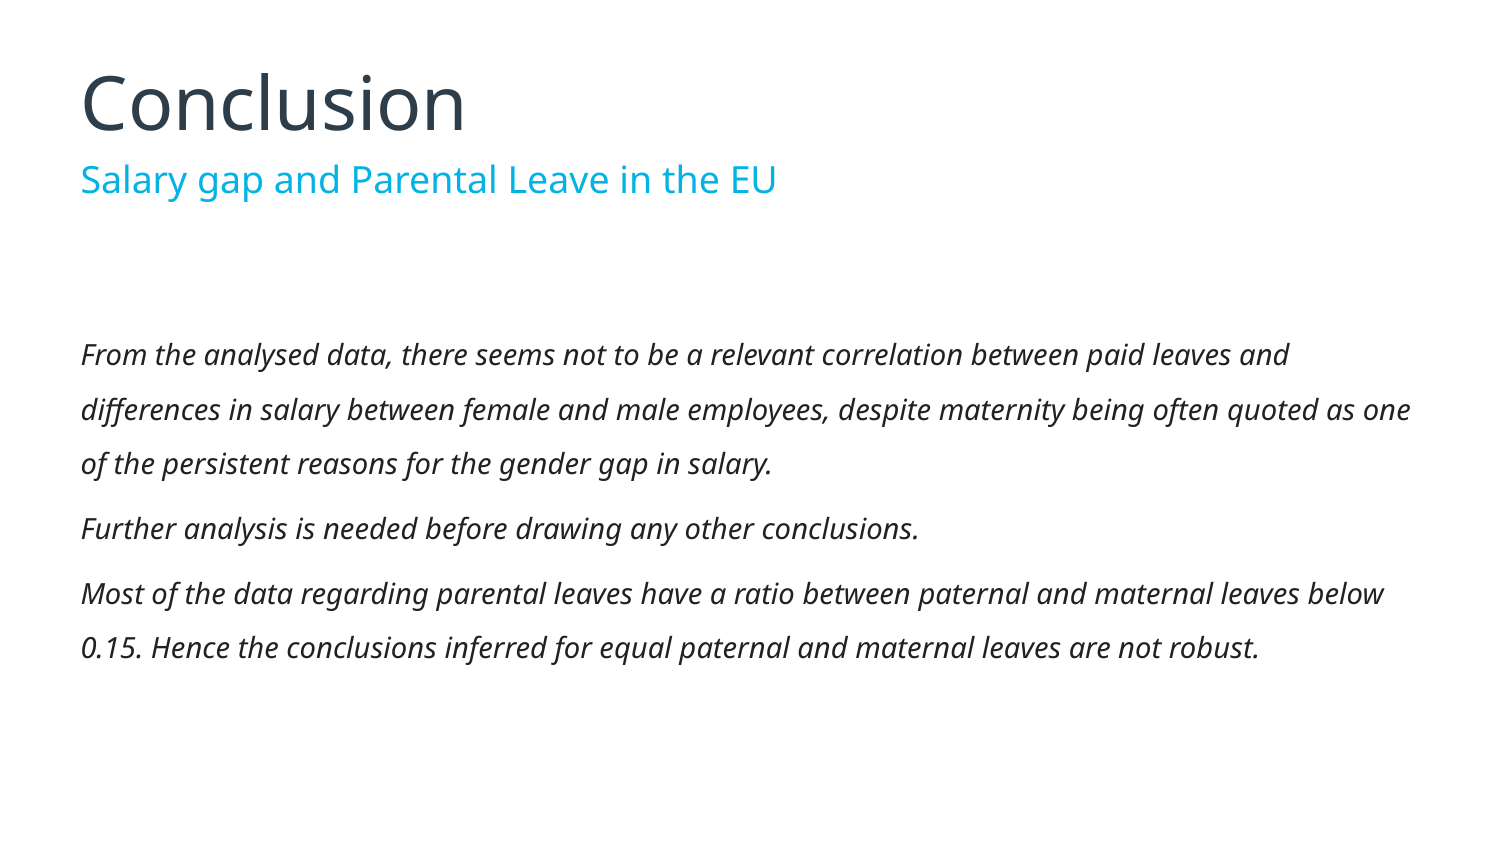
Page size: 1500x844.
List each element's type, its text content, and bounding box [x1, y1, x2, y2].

list From the analysed data, there seems not to be a relevant correlation between paid leaves and differences in salary between female and male employees, despite maternity being often quoted as one of the persistent reasons for the gender gap in salary. Further analysis is needed before drawing any other conclusions. Most of the data regarding parental leaves have a ratio between paternal and maternal leaves below 0.15. Hence the conclusions inferred for equal paternal and maternal leaves are not robust. [75, 281, 1425, 751]
title Conclusion [75, 50, 1425, 148]
list Salary gap and Parental Leave in the EU [75, 150, 1425, 201]
